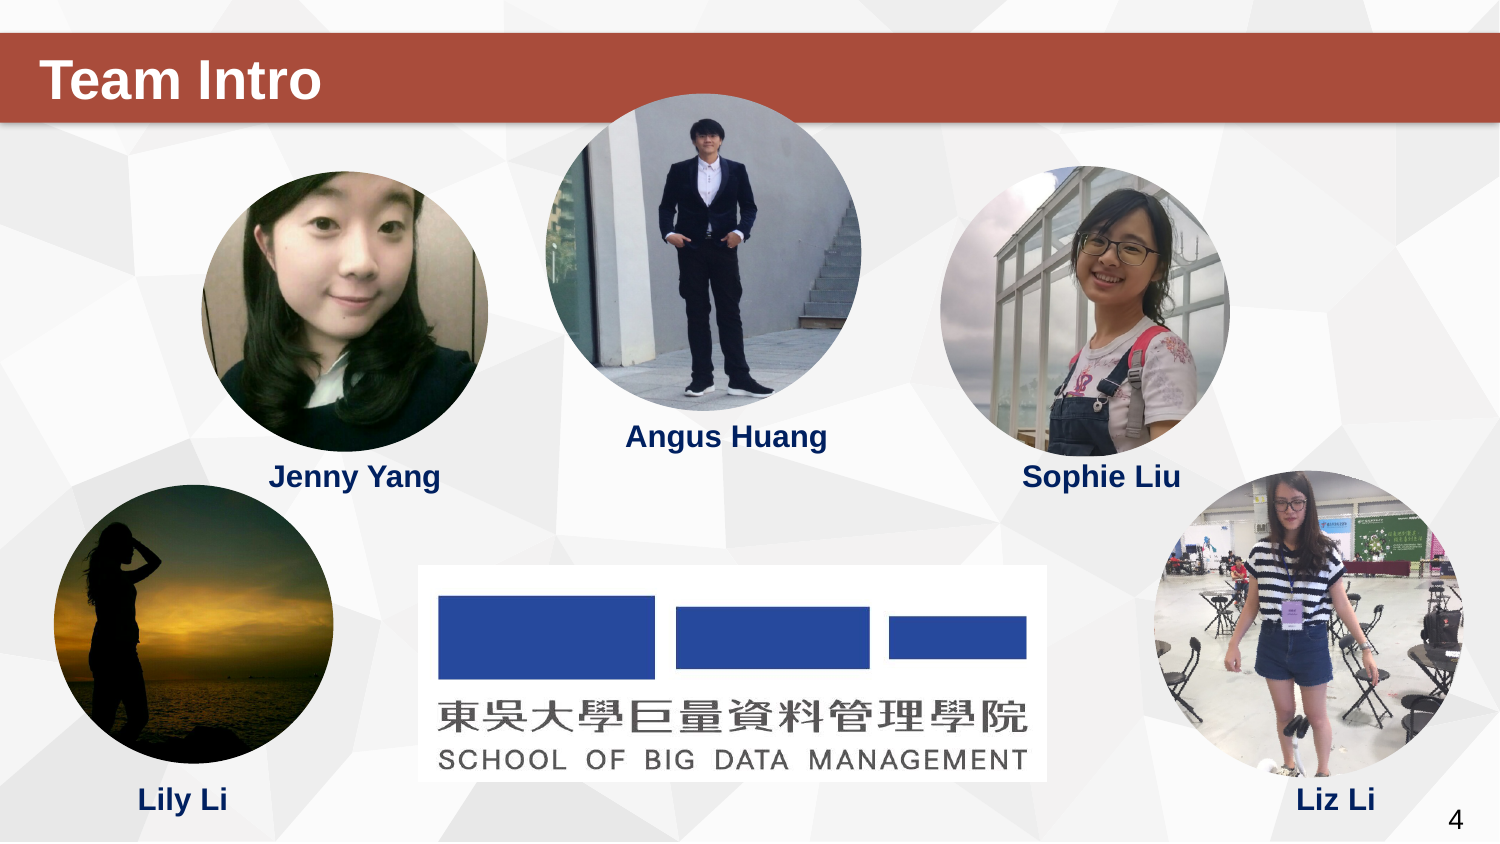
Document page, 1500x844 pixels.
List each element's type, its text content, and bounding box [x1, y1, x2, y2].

text_box Sophie Liu [1007, 465, 1197, 502]
text_box Team Intro [24, 35, 546, 118]
picture [53, 484, 334, 764]
picture [940, 165, 1231, 458]
picture [418, 565, 1047, 782]
text_box Liz Li [1281, 786, 1391, 825]
text_box Jenny Yang [253, 460, 457, 502]
text_box 4 [1433, 793, 1479, 843]
picture [545, 93, 862, 412]
picture [201, 171, 489, 452]
text_box [0, 32, 1500, 123]
picture [1153, 470, 1465, 778]
text_box Lily Li [122, 772, 244, 825]
text_box Angus Huang [610, 420, 843, 461]
